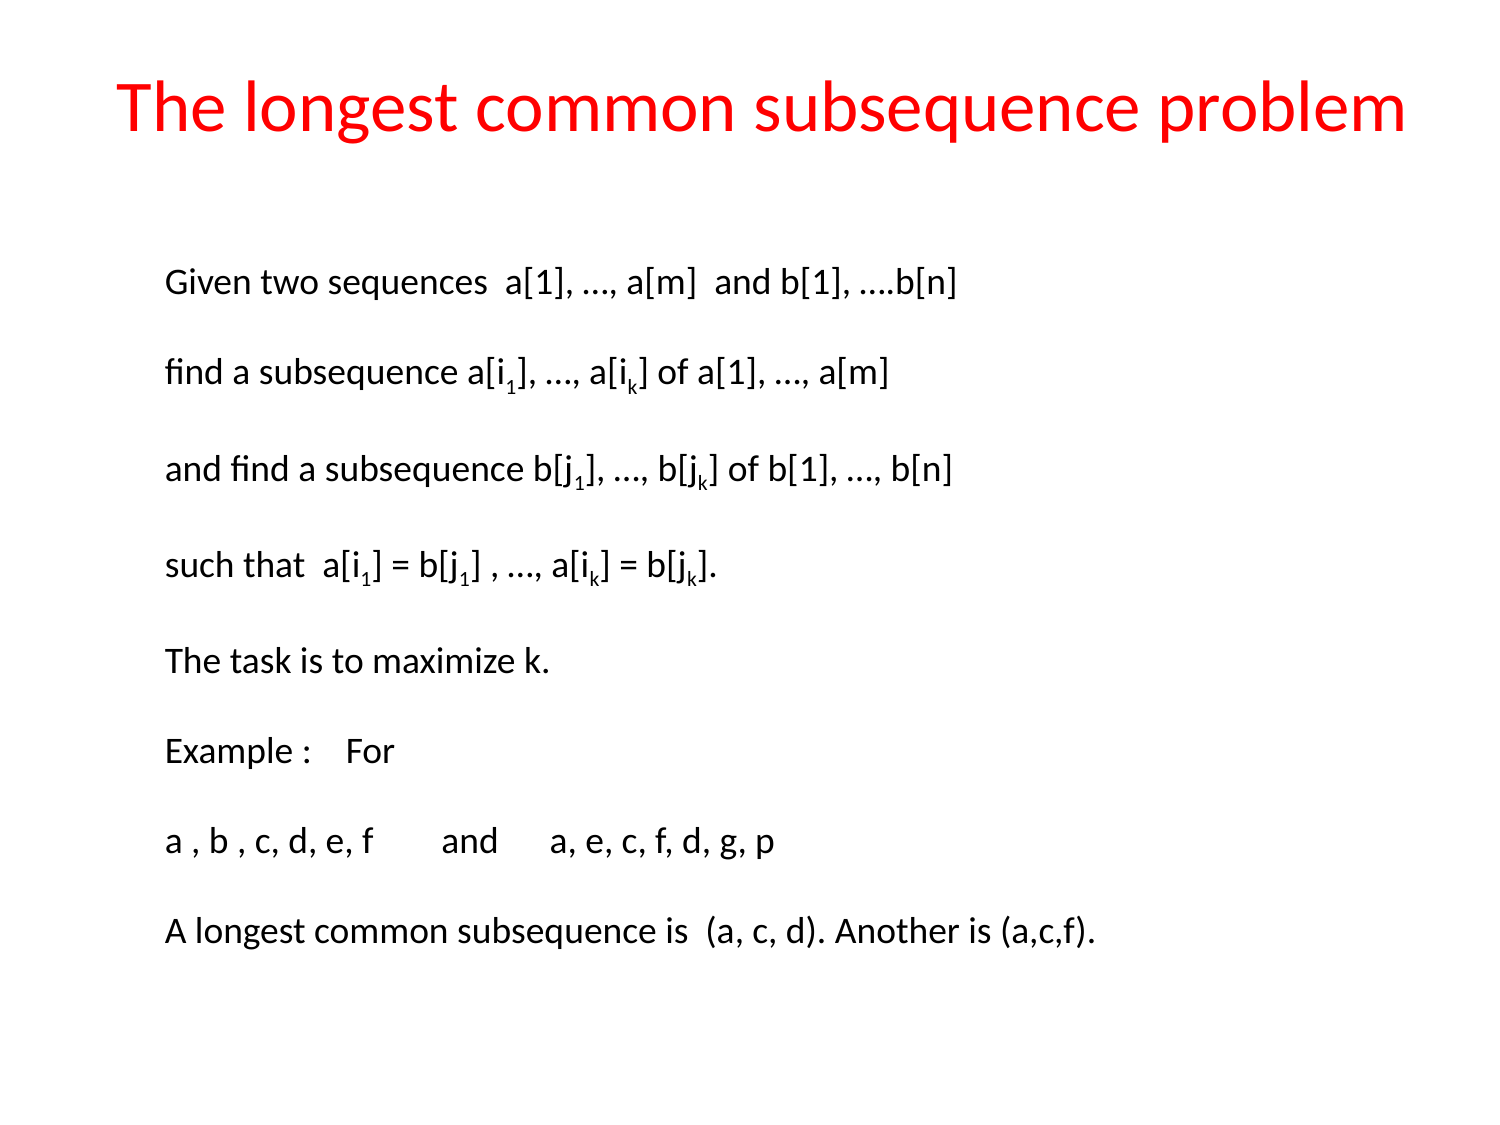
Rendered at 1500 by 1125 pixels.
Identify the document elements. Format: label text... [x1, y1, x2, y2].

text_box Given two sequences a[1], …, a[m] and b[1], ….b[n] find a subsequence a[i1], …, a[ik] of a[1], …, a[m] and find a subsequence b[j1], …, b[jk] of b[1], …, b[n] such that a[i1] = b[j1] , …, a[ik] = b[jk]. The task is to maximize k. Example : For a , b , c, d, e, f and a, e, c, f, d, g, p A longest common subsequence is (a, c, d). Another is (a,c,f). [149, 249, 1188, 959]
text_box The longest common subsequence problem [87, 50, 1438, 155]
